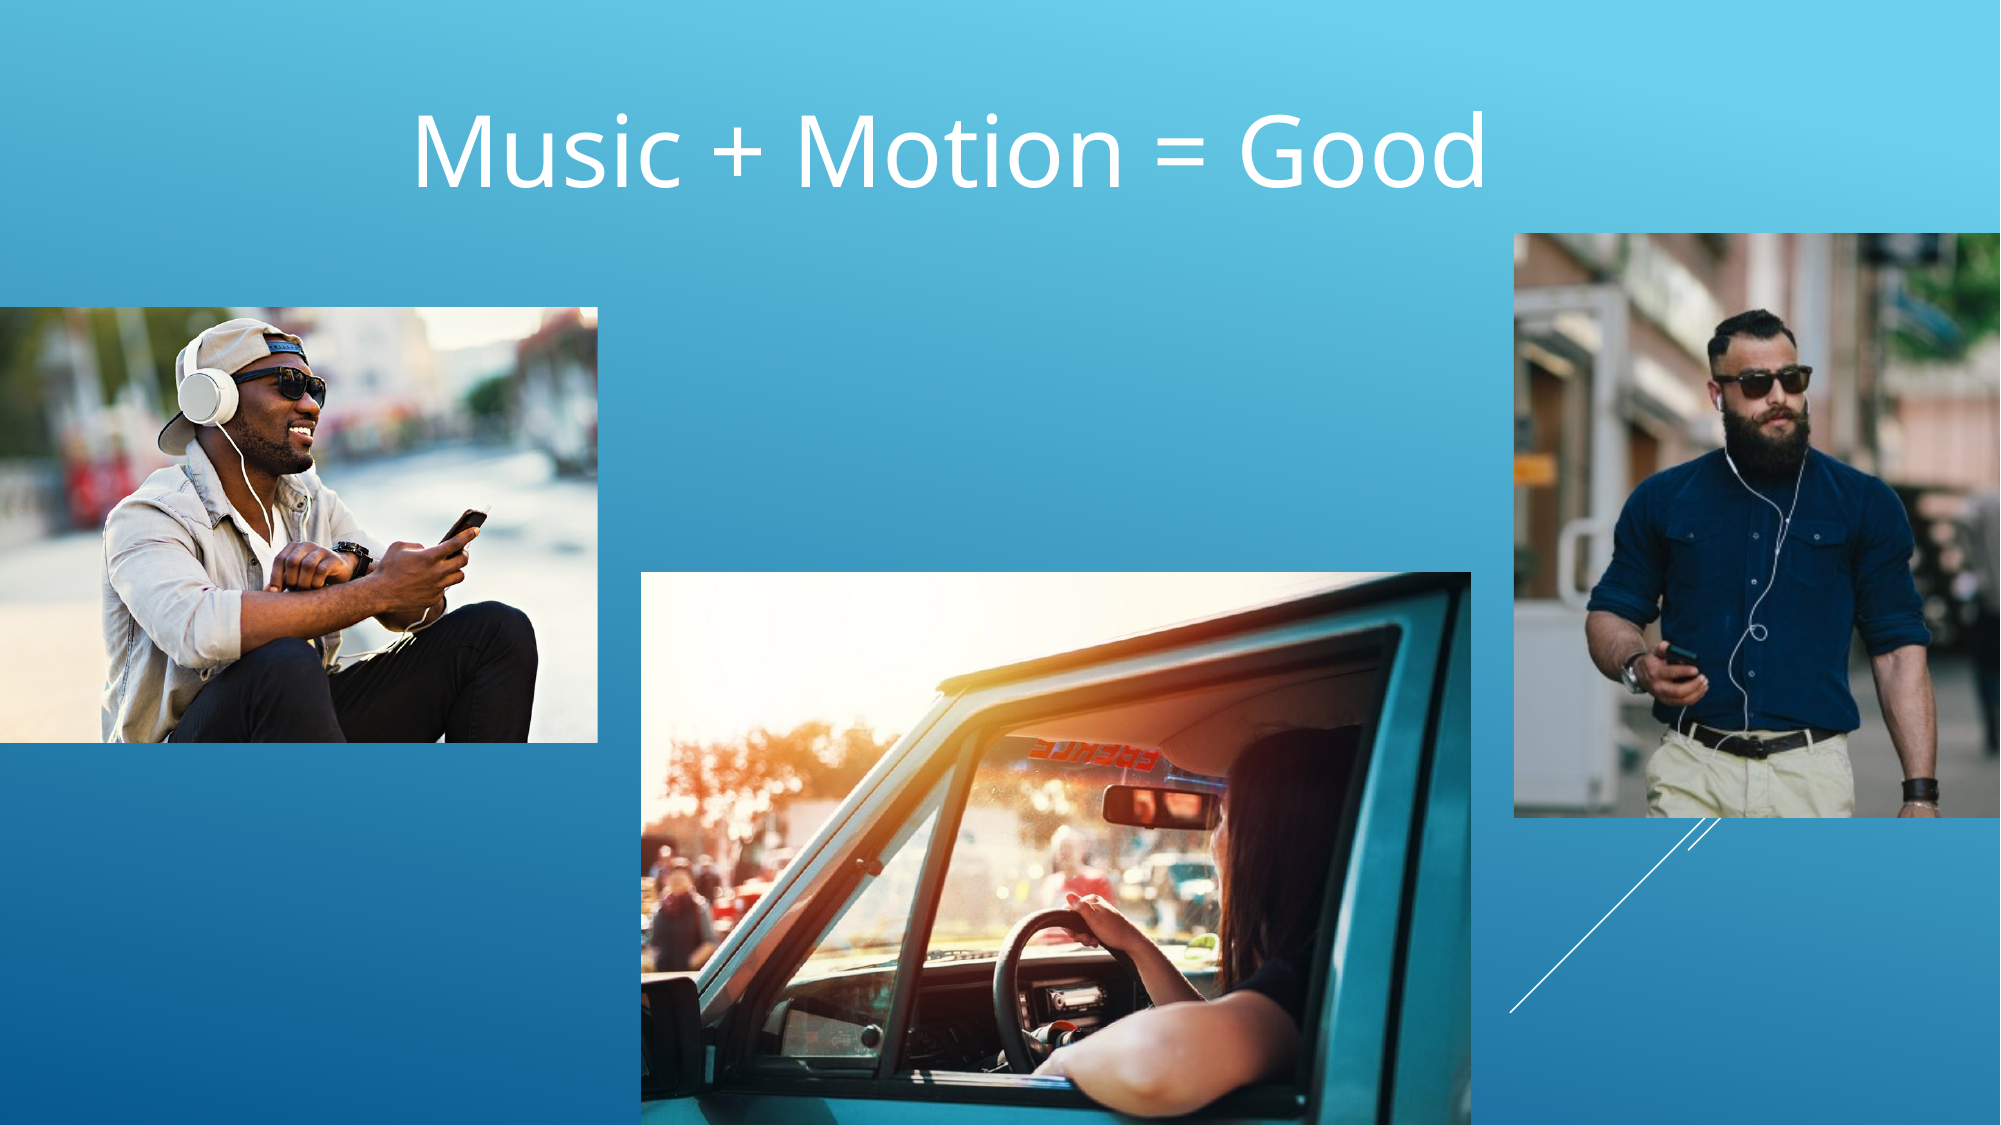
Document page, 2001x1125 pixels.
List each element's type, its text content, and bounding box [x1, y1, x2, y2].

text_box Music + Motion = Good [394, 80, 1606, 216]
picture [0, 307, 598, 744]
picture [1513, 233, 2000, 818]
picture [641, 571, 1471, 1125]
